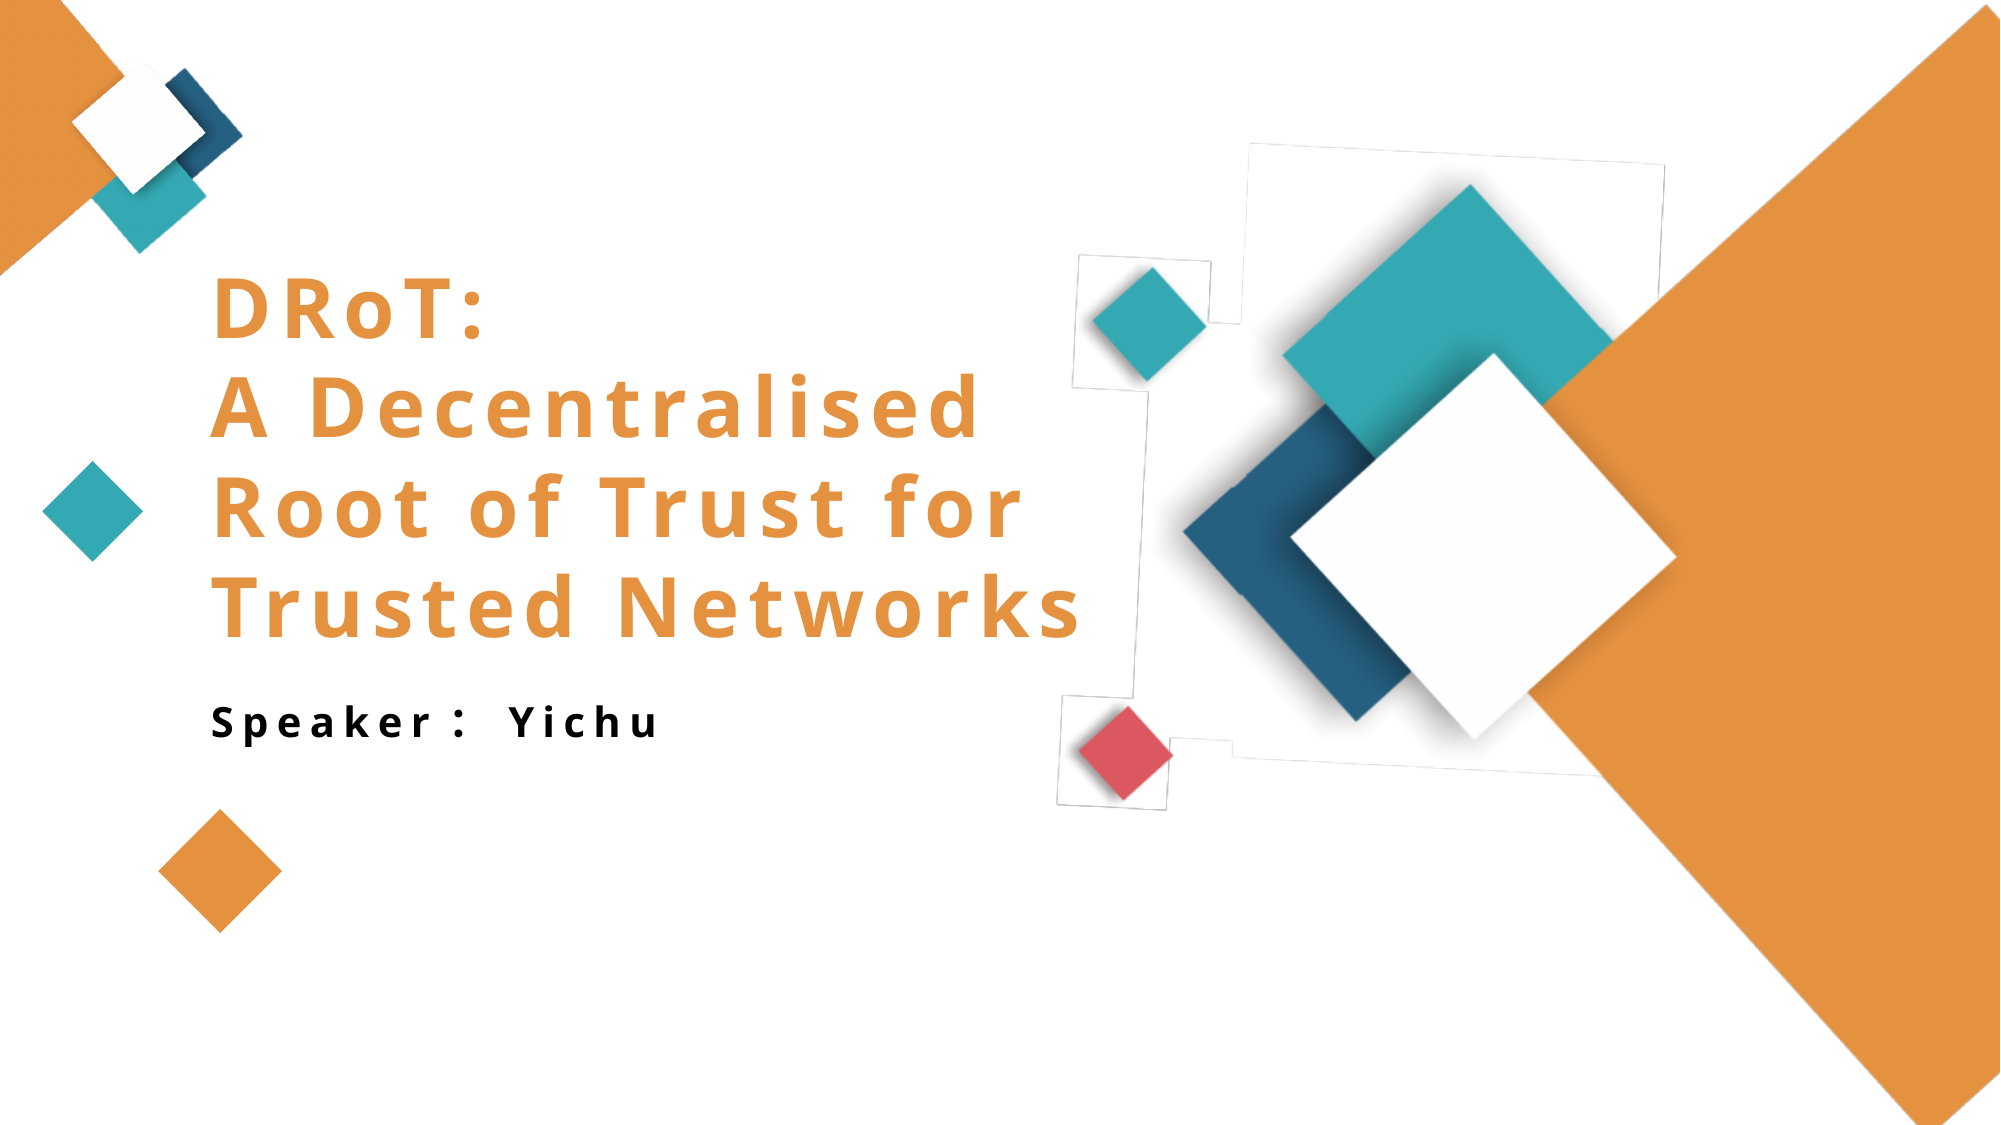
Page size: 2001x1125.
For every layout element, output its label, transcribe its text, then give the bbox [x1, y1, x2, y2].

text_box DRoT: A Decentralised Root of Trust for Trusted Networks [196, 247, 1054, 662]
picture [0, 0, 296, 331]
picture [1033, 0, 2000, 1125]
text_box Speaker：Yichu [291, 688, 1054, 753]
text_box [37, 456, 287, 938]
